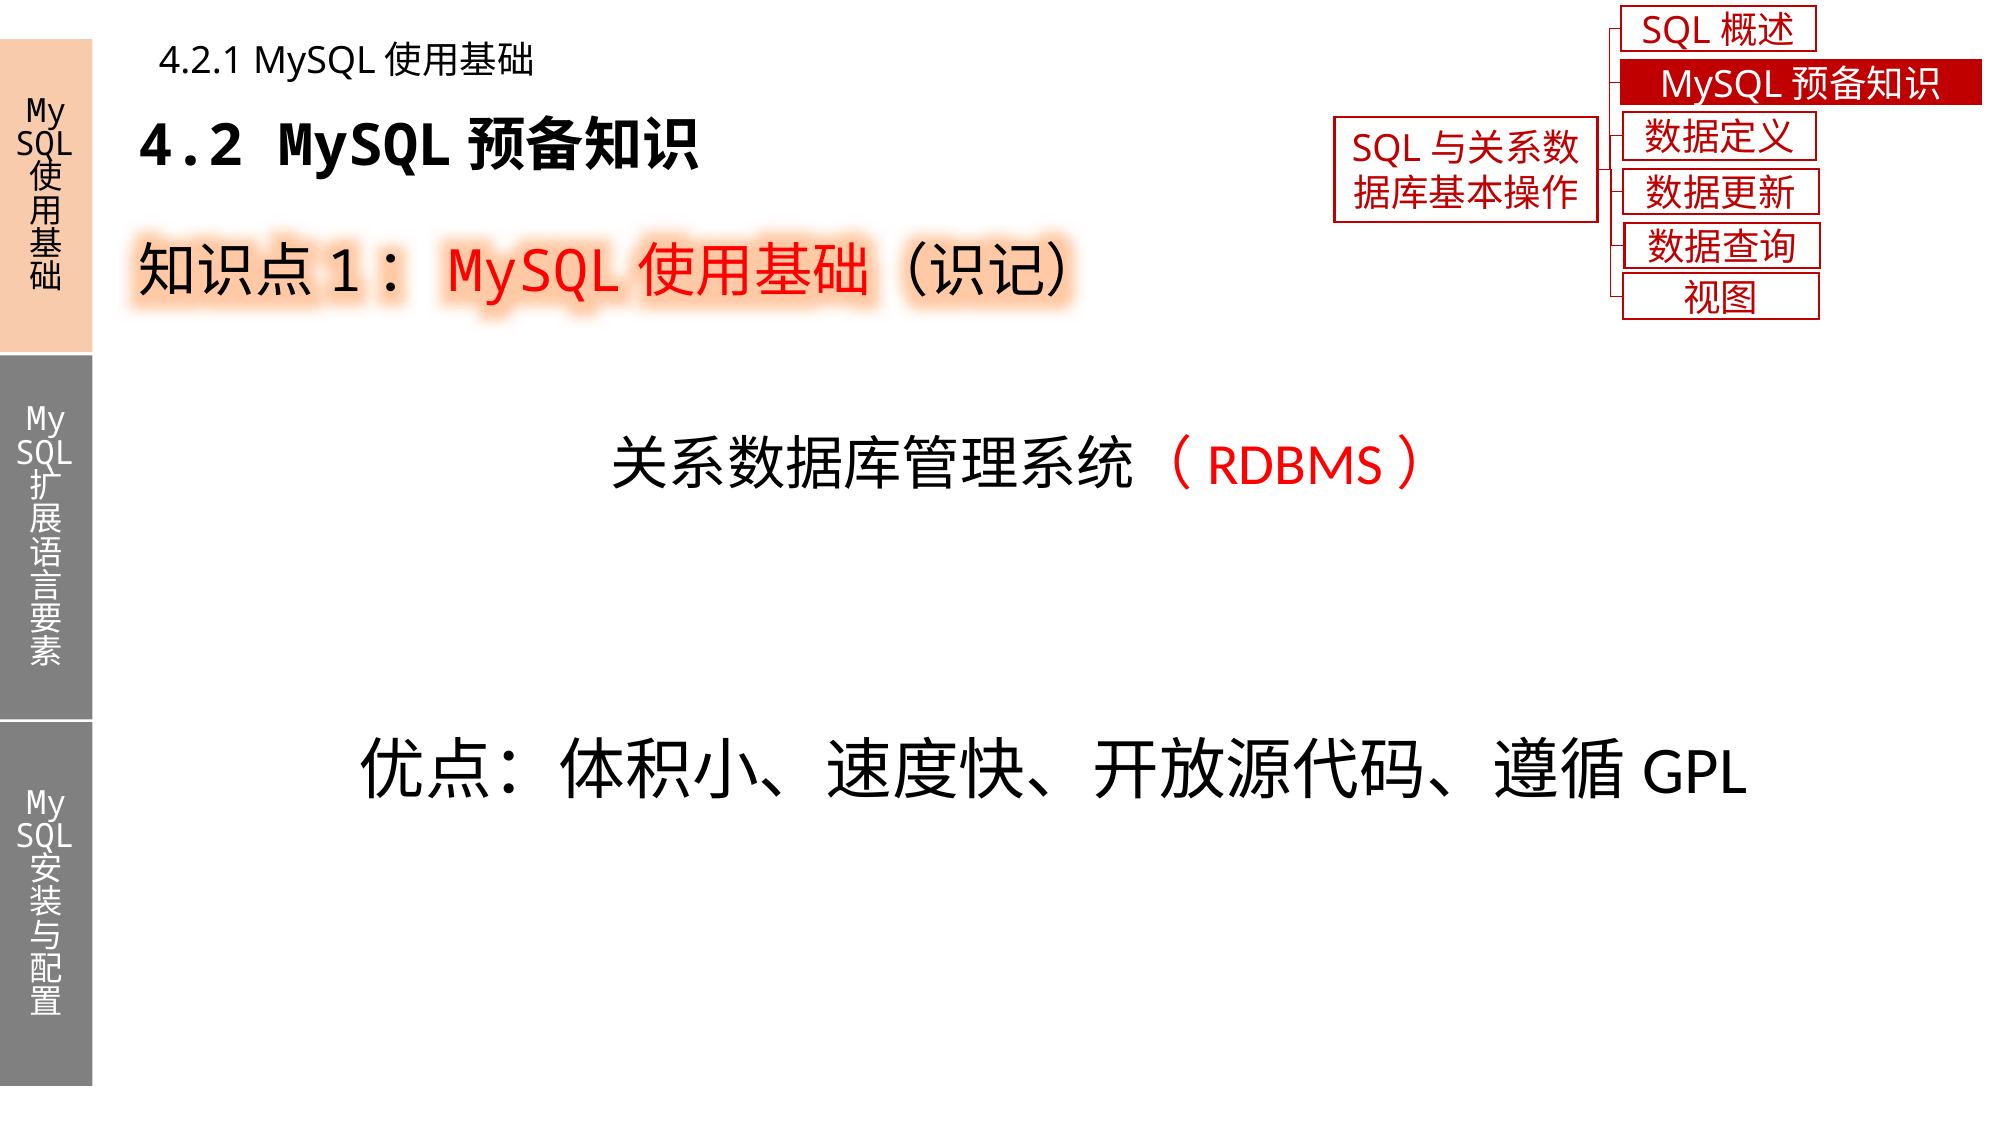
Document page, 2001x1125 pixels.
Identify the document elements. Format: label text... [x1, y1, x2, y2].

text_box 数据更新 [1623, 168, 1820, 215]
text_box 4.2.1 MySQL使用基础 [144, 28, 550, 89]
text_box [1597, 169, 1623, 297]
text_box SQL概述 [1620, 5, 1817, 52]
text_box 知识点1：MySQL使用基础（识记） [120, 172, 1945, 329]
text_box 从表或视图中删除数据 [118, 170, 1949, 335]
text_box 4.2 MySQL预备知识 [120, 97, 1568, 151]
text_box MySQL预备知识 [1621, 59, 1982, 105]
text_box 数据查询 [1623, 222, 1821, 269]
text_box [1597, 82, 1621, 135]
text_box 视图 [1622, 272, 1820, 320]
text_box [114, 166, 1954, 339]
text_box 关系数据库管理系统（RDBMS） [595, 418, 1470, 504]
text_box 数据定义 [1622, 111, 1817, 161]
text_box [1597, 28, 1621, 82]
text_box 优点：体积小、速度快、开放源代码、遵循GPL [343, 719, 1818, 814]
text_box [1597, 135, 1623, 169]
text_box SQL与关系数据库基本操作 [1333, 116, 1597, 223]
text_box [0, 38, 93, 1086]
